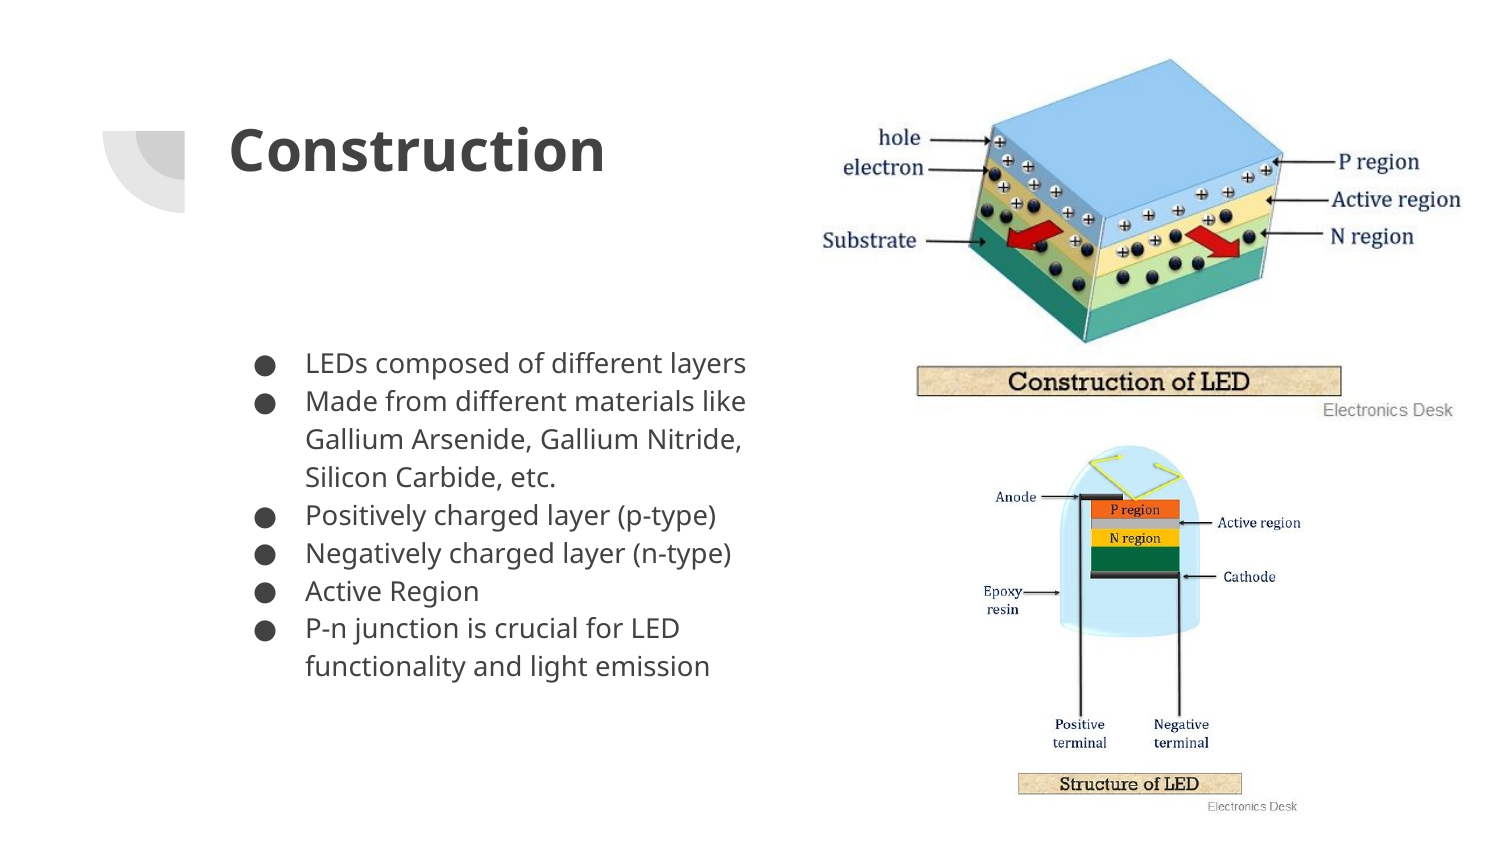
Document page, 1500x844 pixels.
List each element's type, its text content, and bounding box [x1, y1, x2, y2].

list LEDs composed of different layers Made from different materials like Gallium Arsenide, Gallium Nitride, Silicon Carbide, etc. Positively charged layer (p-type) Negatively charged layer (n-type) Active Region P-n junction is crucial for LED functionality and light emission [213, 326, 764, 744]
picture [981, 442, 1303, 815]
picture [821, 56, 1463, 423]
title Construction [213, 98, 816, 263]
